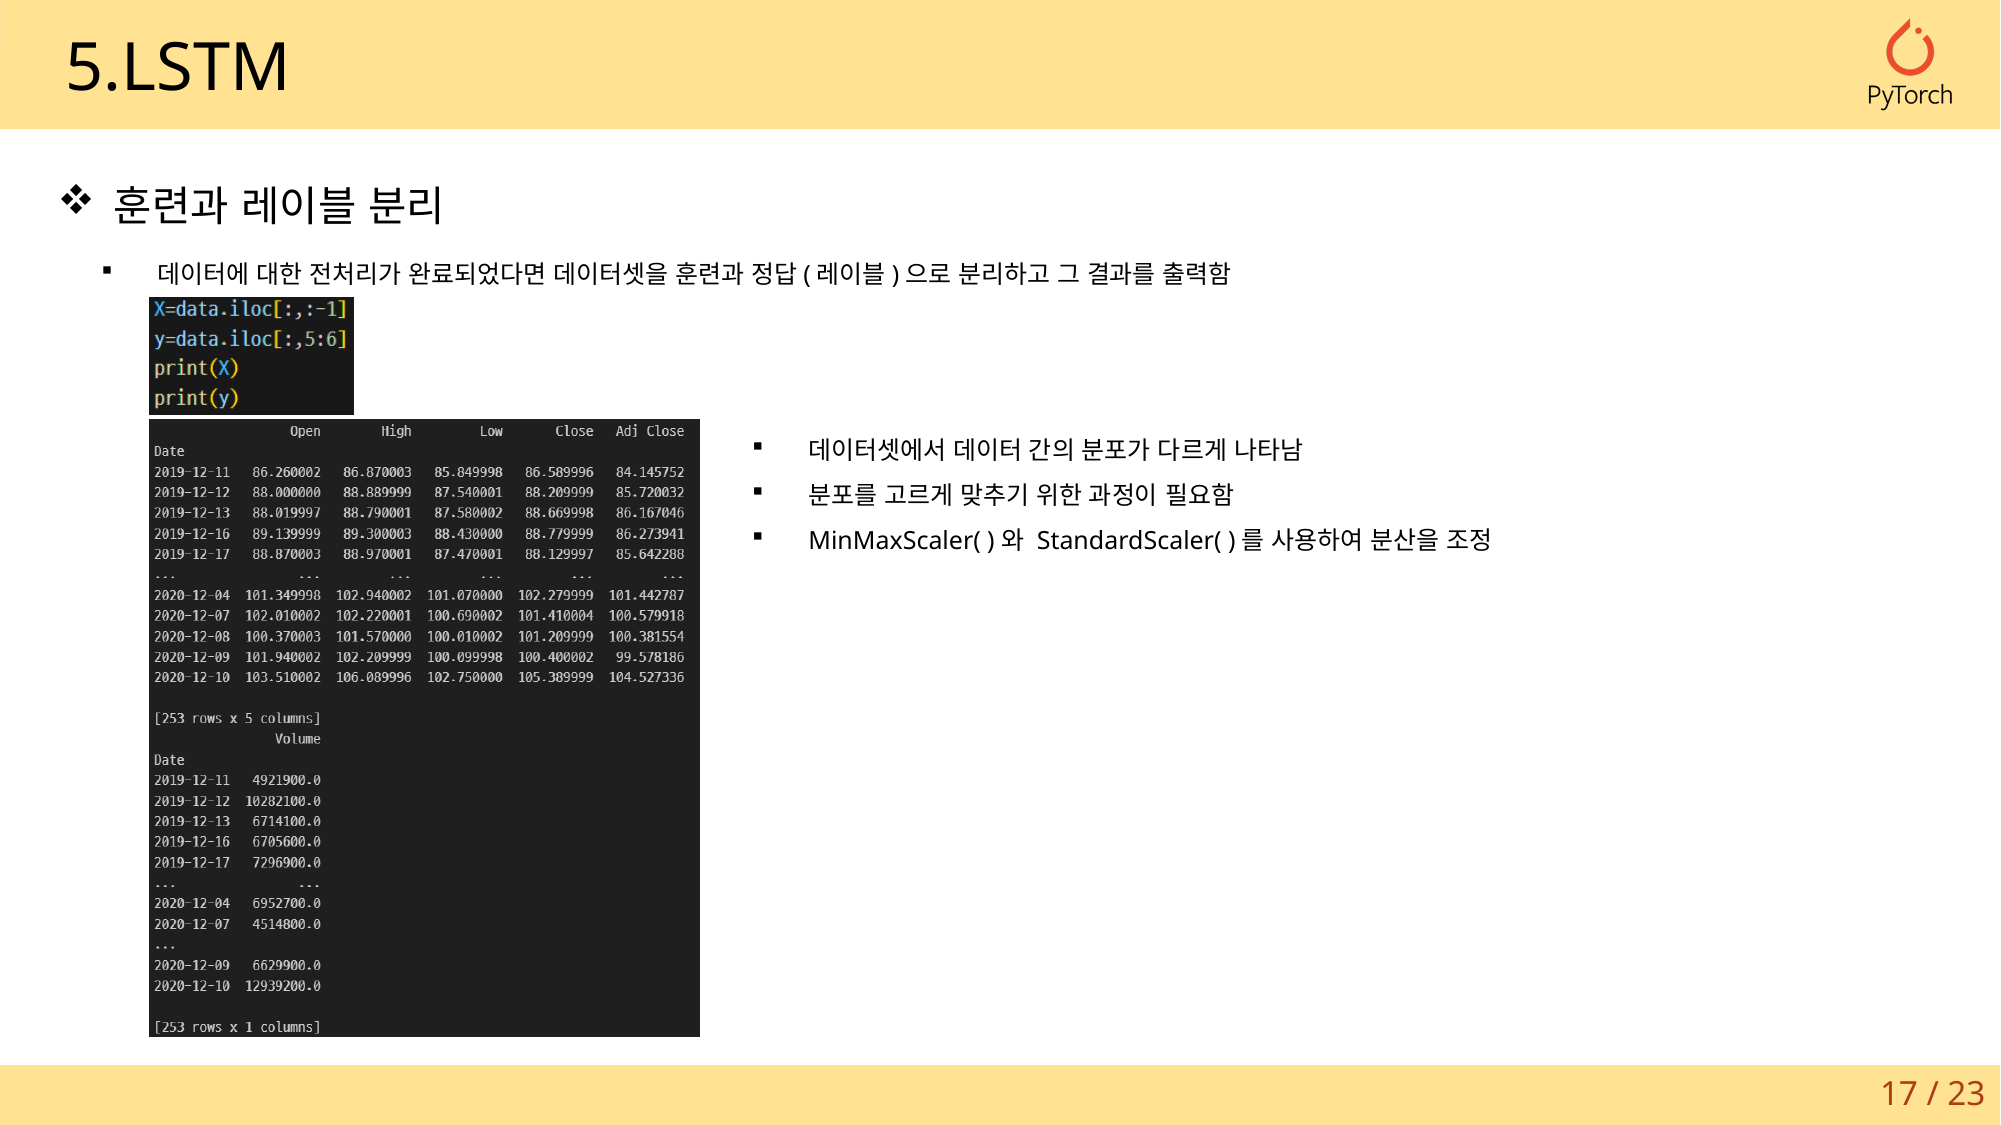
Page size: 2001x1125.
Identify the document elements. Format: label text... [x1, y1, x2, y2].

text_box 훈련과 레이블 분리 [42, 147, 461, 238]
text_box 데이터셋에서 데이터 간의 분포가 다르게 나타남 분포를 고르게 맞추기 위한 과정이 필요함 MinMaxScaler( )와 StandardScaler( )를 사용하여 분산을 조정 [737, 412, 1508, 562]
slide_number 17 / 23 [1550, 1065, 2000, 1125]
text_box 5.LSTM [50, 16, 306, 112]
picture [149, 419, 700, 1037]
picture [1867, 16, 1954, 113]
text_box 데이터에 대한 전처리가 완료되었다면 데이터셋을 훈련과 정답(레이블)으로 분리하고 그 결과를 출력함 [86, 236, 1248, 297]
picture [149, 297, 354, 415]
